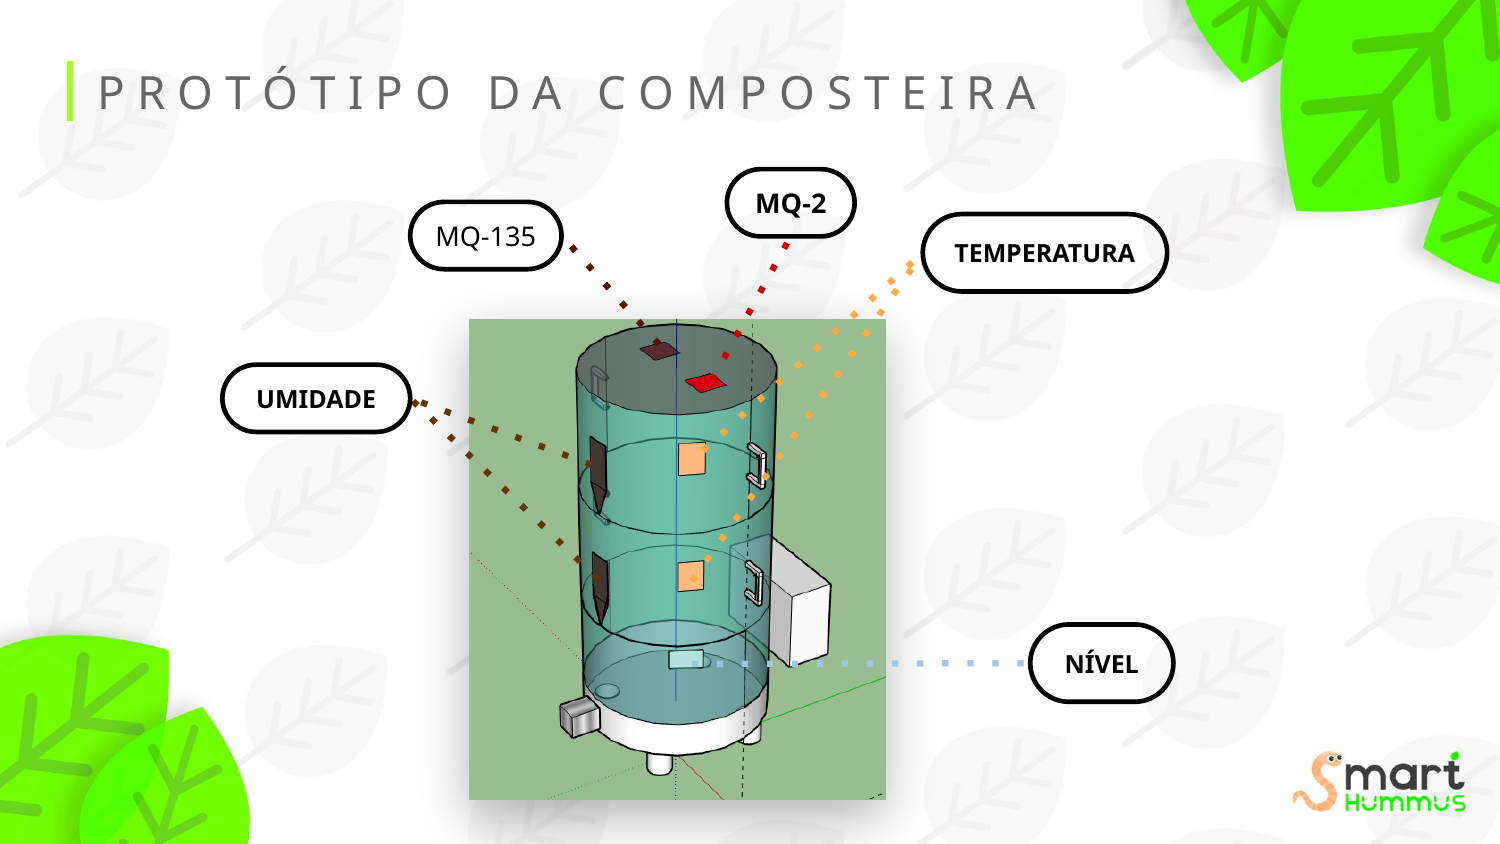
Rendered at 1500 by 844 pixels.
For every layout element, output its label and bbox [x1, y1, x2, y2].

picture [0, 0, 1500, 844]
text_box [222, 168, 1174, 800]
